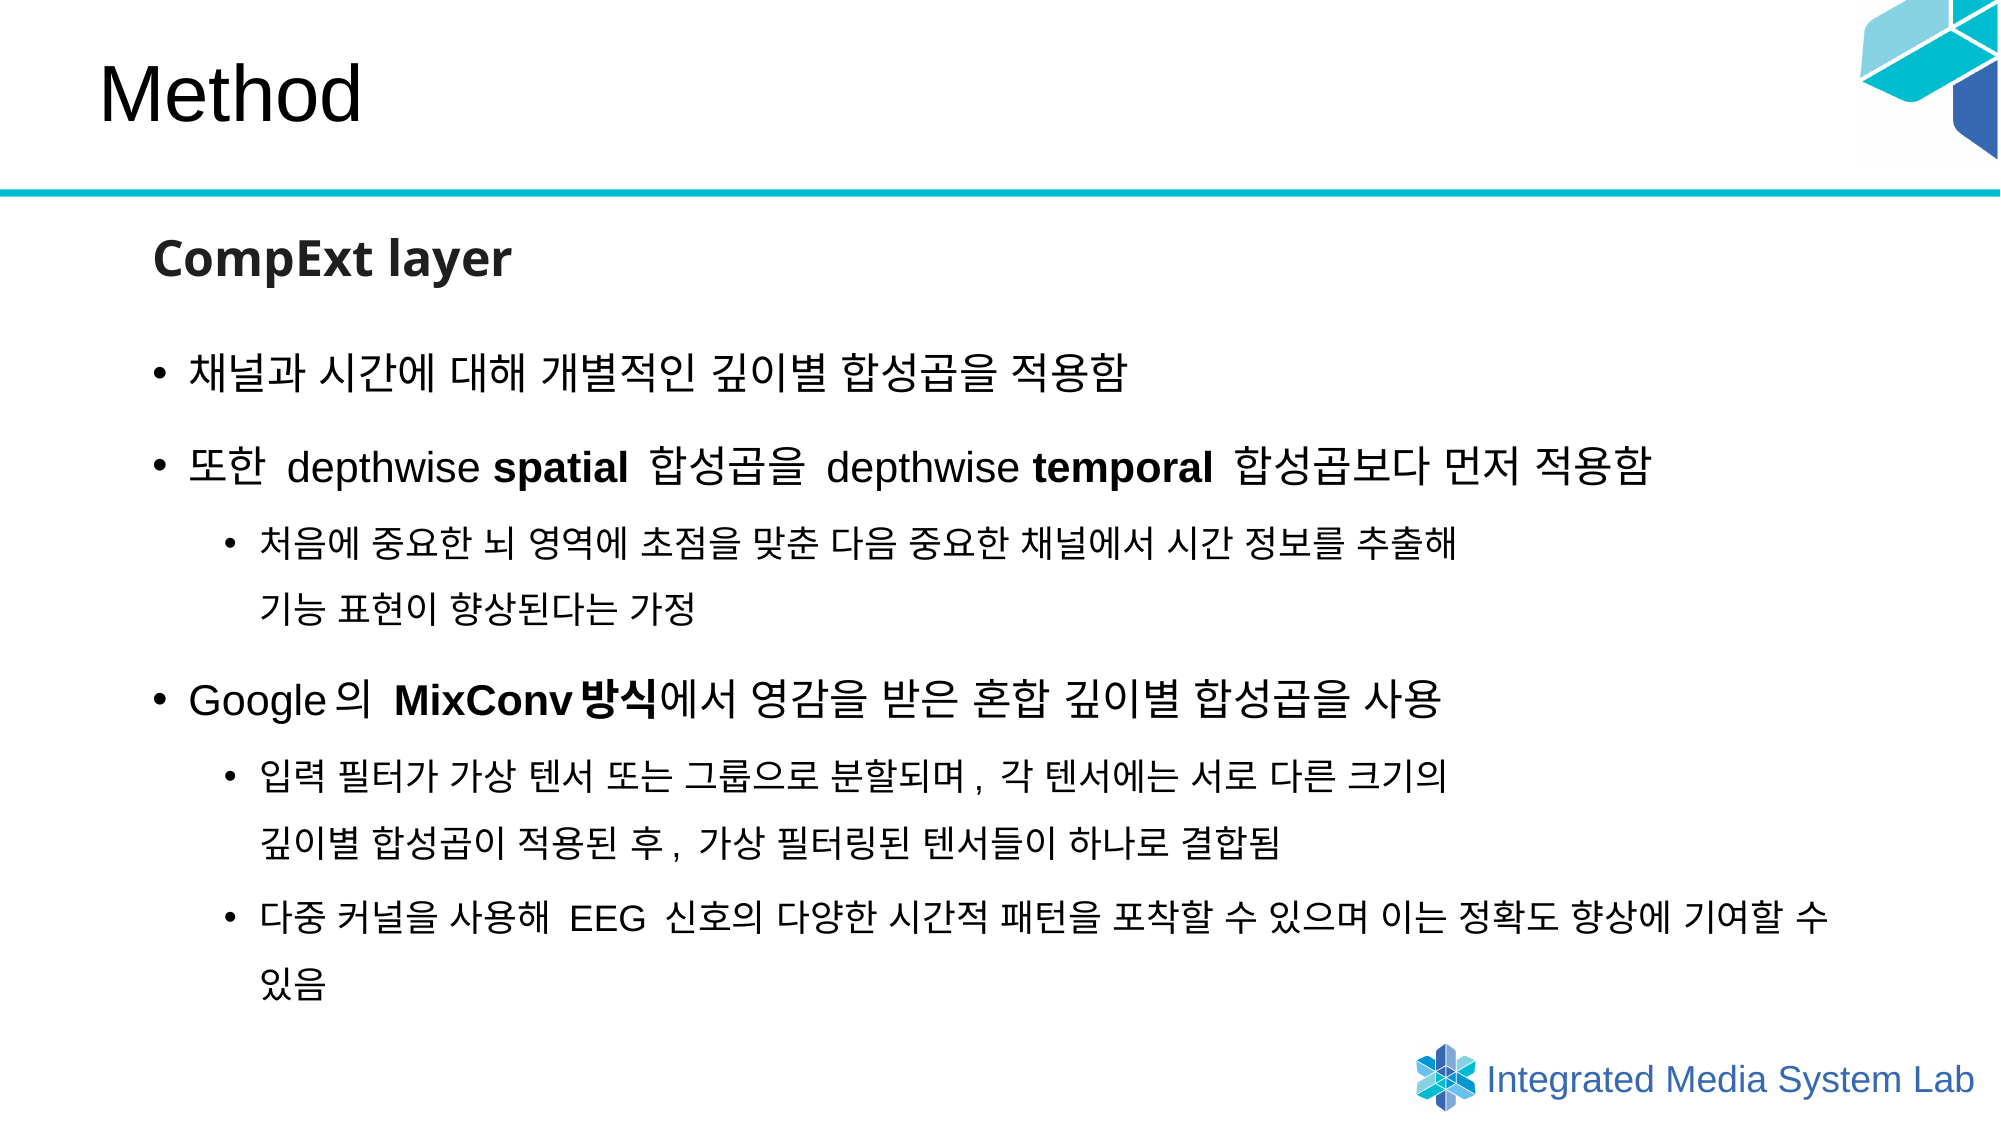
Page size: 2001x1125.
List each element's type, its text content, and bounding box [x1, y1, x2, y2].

picture [1854, 0, 2000, 167]
picture [1415, 1042, 1477, 1113]
list 채널과 시간에 대해 개별적인 깊이별 합성곱을 적용함 또한 depthwise spatial 합성곱을 depthwise temporal 합성곱보다 먼저 적용함 처음에 중요한 뇌 영역에 초점을 맞춘 다음 중요한 채널에서 시간 정보를 추출해 기능 표현이 향상된다는 가정 Google의 MixConv방식에서 영감을 받은 혼합 깊이별 합성곱을 사용 입력 필터가 가상 텐서 또는 그룹으로 분할되며, 각 텐서에는 서로 다른 크기의 깊이별 합성곱이 적용된 후, 가상 필터링된 텐서들이 하나로 결합됨 다중 커널을 사용해 EEG 신호의 다양한 시간적 패턴을 포착할 수 있으며 이는 정확도 향상에 기여할 수 있음 [137, 312, 1915, 1014]
title Method [83, 44, 1809, 147]
text_box CompExt layer [137, 219, 825, 294]
